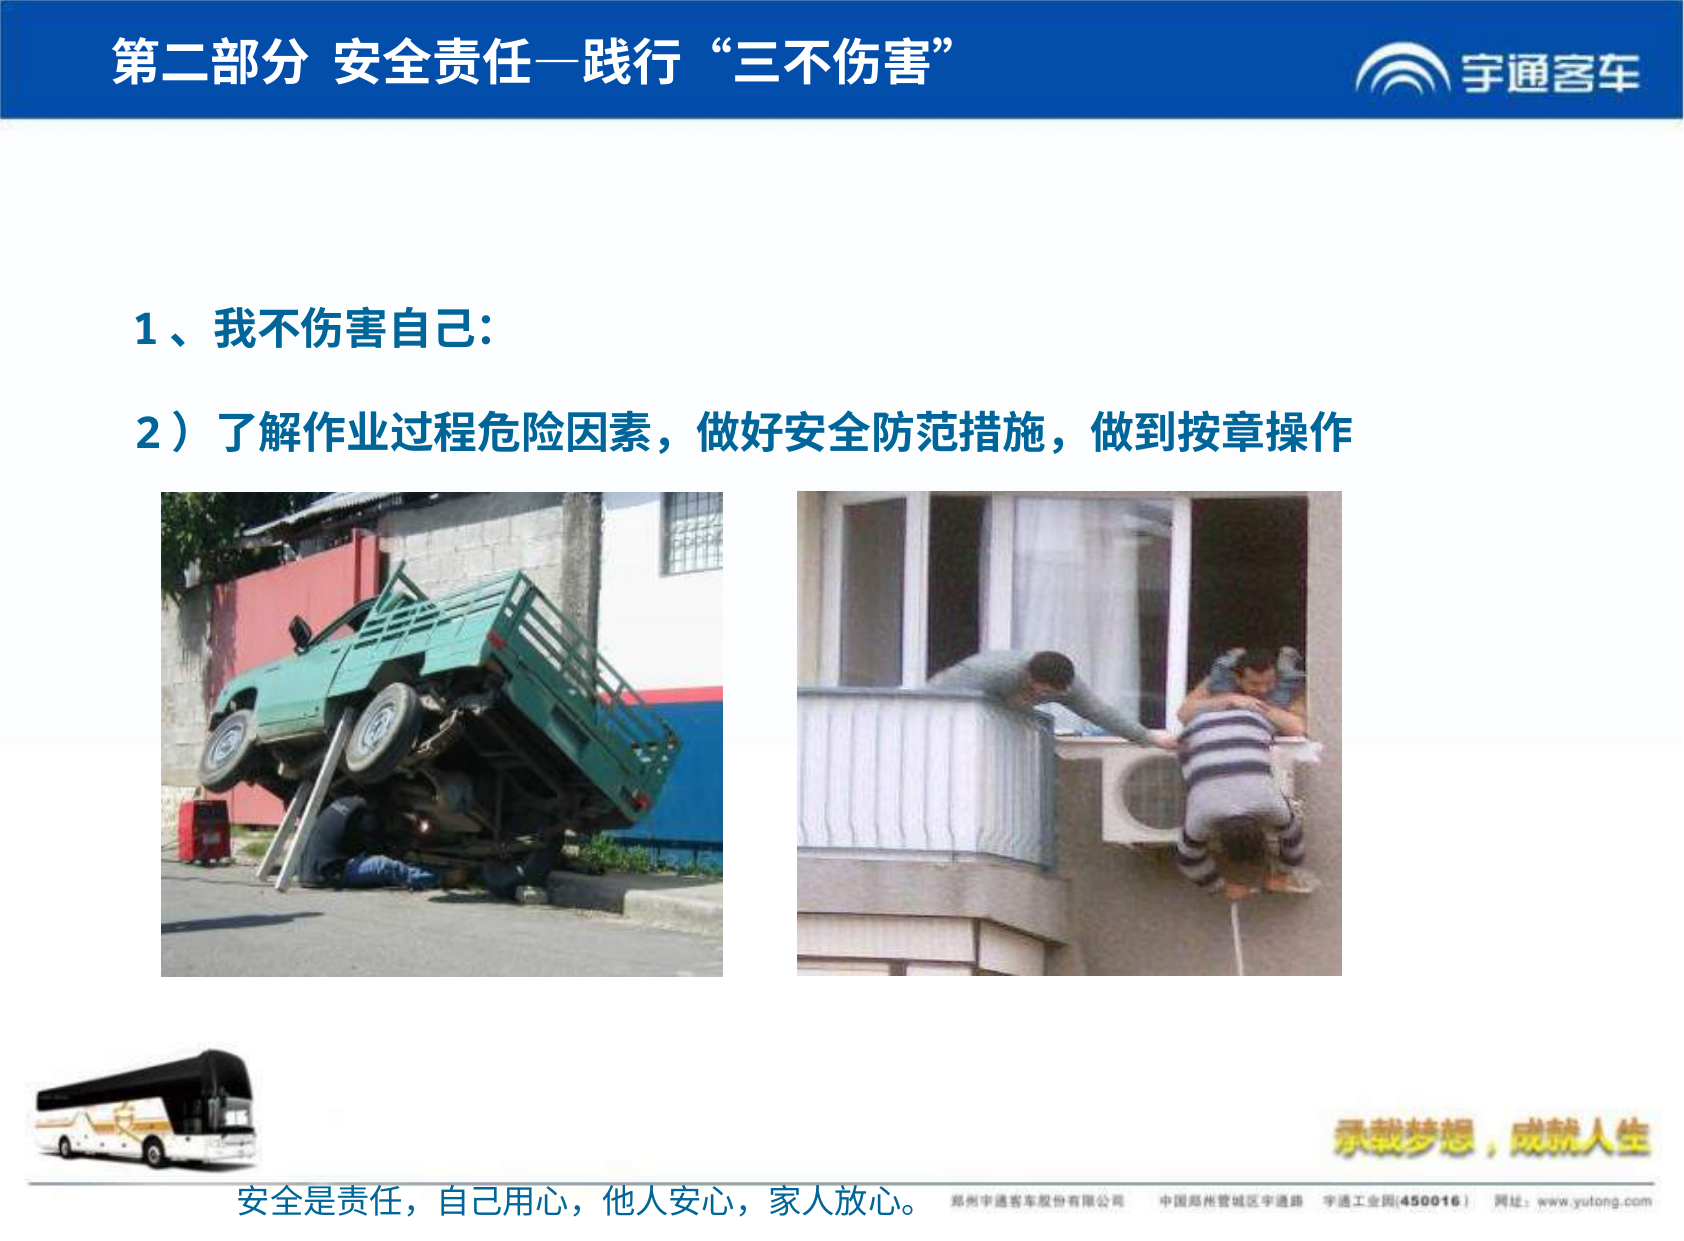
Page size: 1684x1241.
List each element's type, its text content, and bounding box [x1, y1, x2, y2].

text_box 1、我不伤害自己： [117, 240, 1600, 361]
picture [0, 0, 1684, 1241]
text_box 2）了解作业过程危险因素，做好安全防范措施，做到按章操作 [120, 361, 1489, 465]
title 第二部分 安全责任—践行“三不伤害” [93, 22, 1084, 96]
